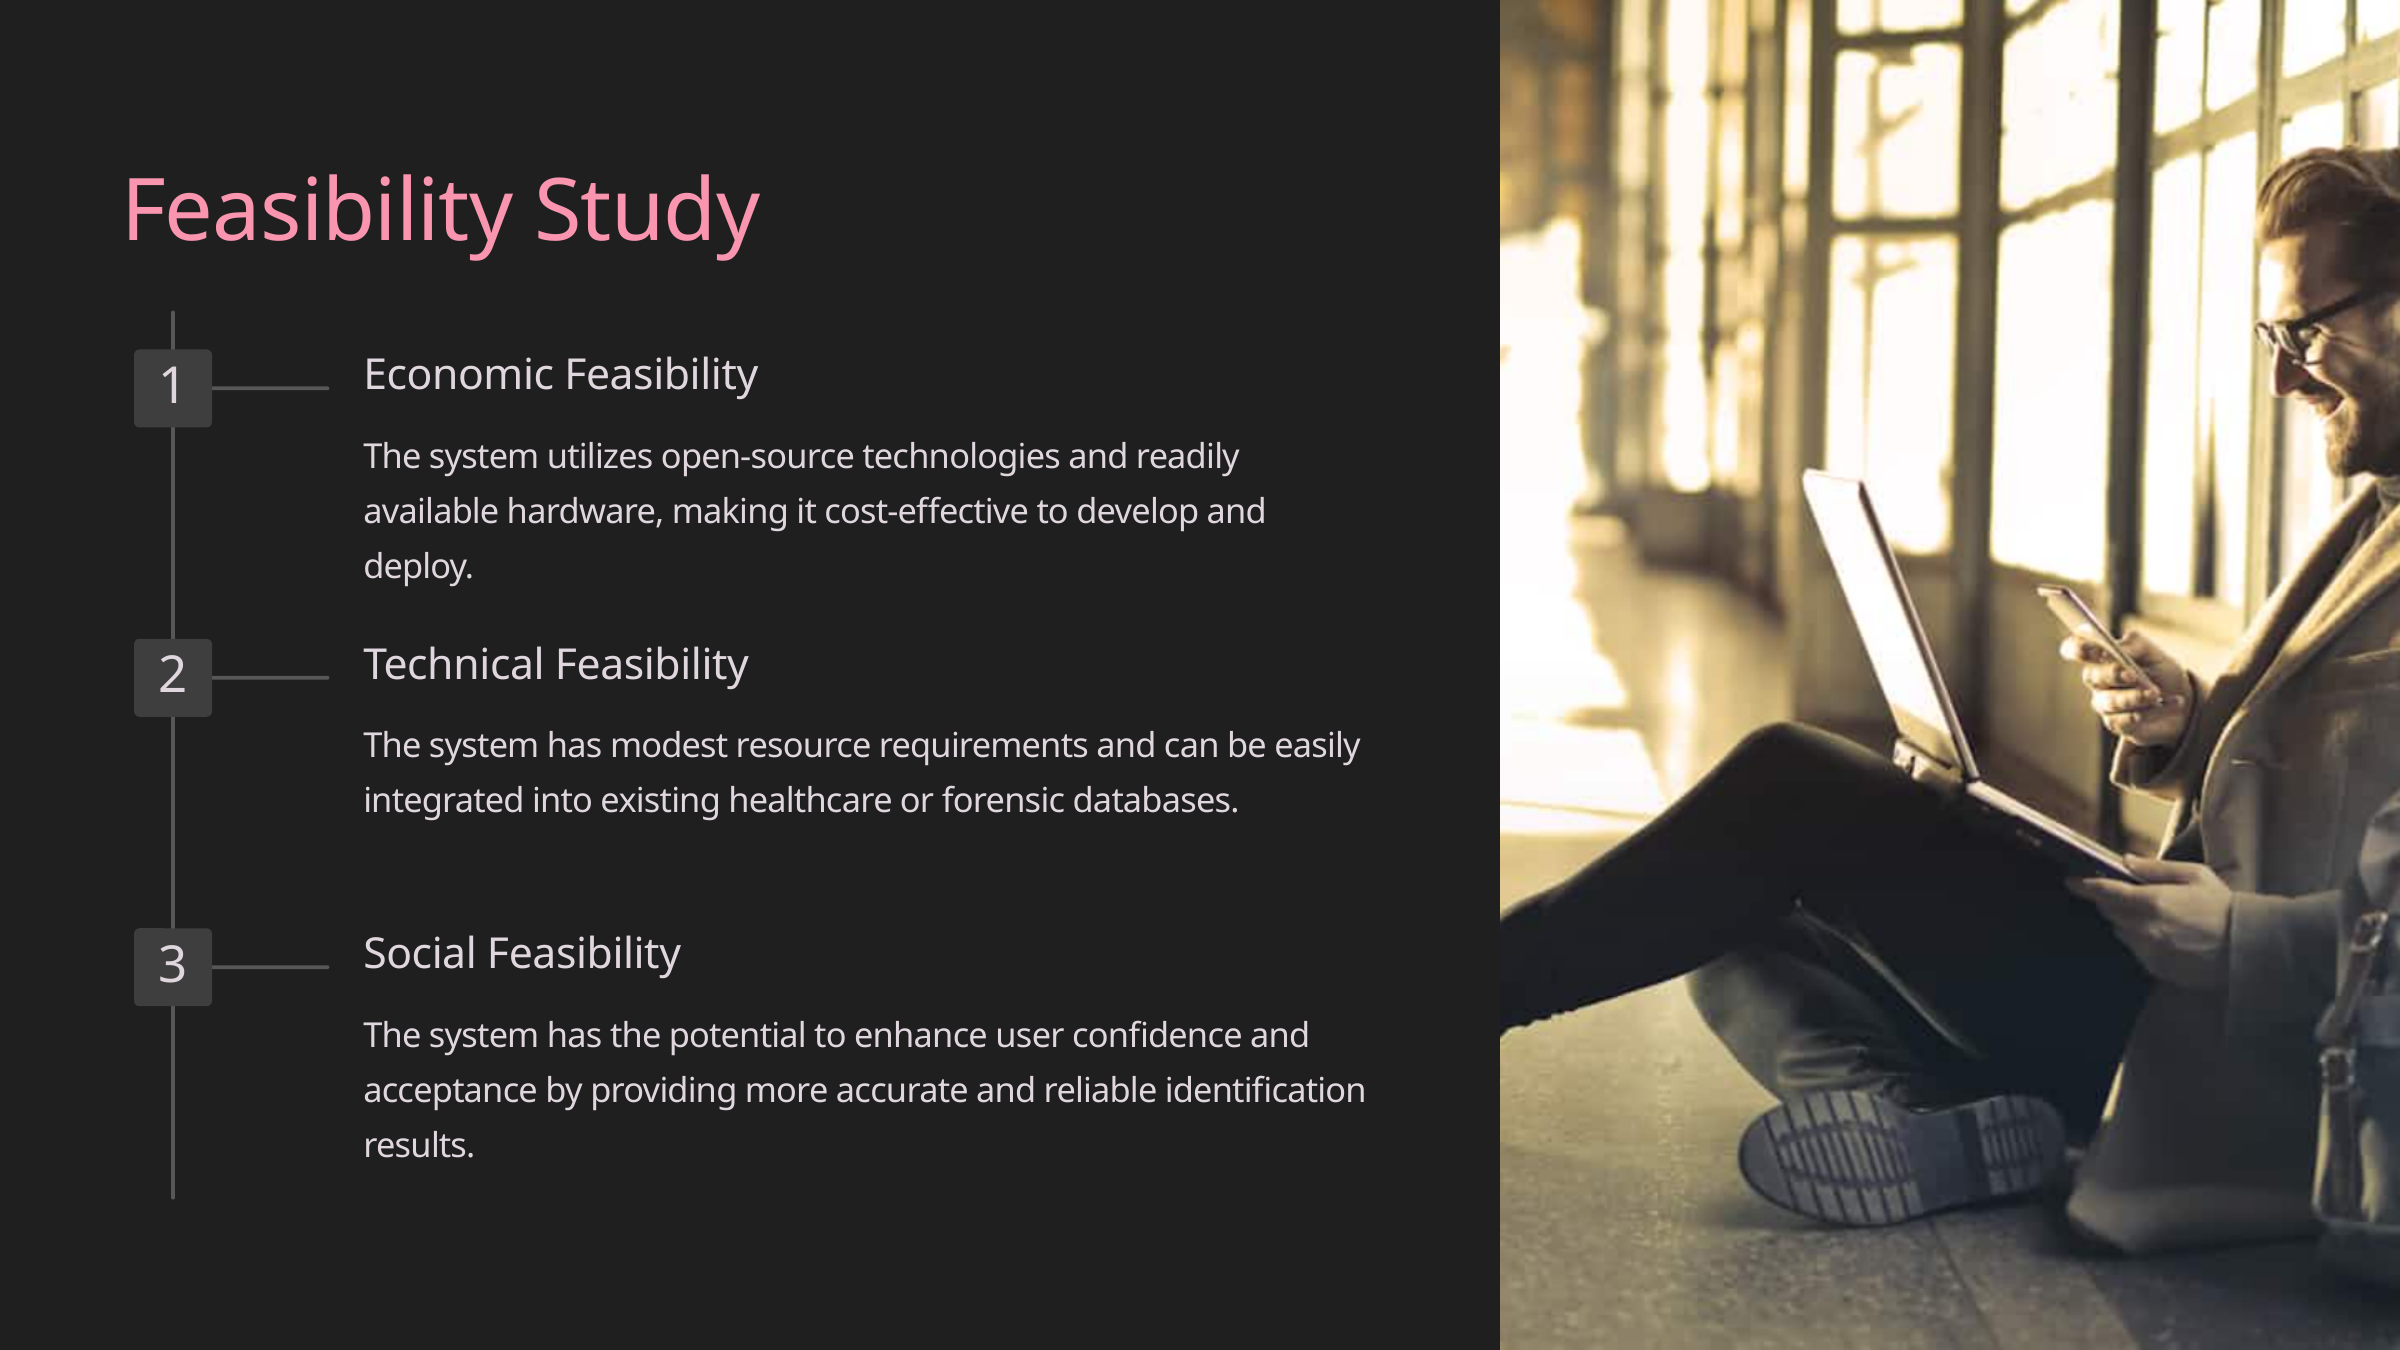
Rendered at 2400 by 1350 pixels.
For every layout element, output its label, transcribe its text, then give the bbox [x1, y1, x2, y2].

text_box Social Feasibility [363, 923, 796, 978]
text_box [171, 428, 175, 638]
text_box The system has the potential to enhance user confidence and acceptance by providing more accurate and reliable identification results. [363, 998, 1379, 1165]
text_box [171, 717, 175, 928]
text_box The system utilizes open-source technologies and readily available hardware, making it cost-effective to develop and deploy. [363, 420, 1379, 531]
picture [1499, 0, 2400, 1350]
text_box 3 [160, 941, 186, 994]
text_box Economic Feasibility [363, 345, 796, 400]
text_box Feasibility Study [121, 150, 987, 259]
text_box Technical Feasibility [363, 634, 796, 689]
text_box [134, 928, 213, 1007]
text_box [134, 349, 213, 428]
text_box 2 [160, 651, 186, 704]
text_box [213, 386, 330, 391]
text_box [134, 638, 213, 717]
text_box [171, 1007, 175, 1200]
text_box [213, 965, 330, 970]
text_box The system has modest resource requirements and can be easily integrated into existing healthcare or forensic databases. [363, 709, 1379, 821]
text_box [213, 675, 330, 680]
text_box [171, 310, 175, 349]
text_box 1 [164, 362, 182, 415]
